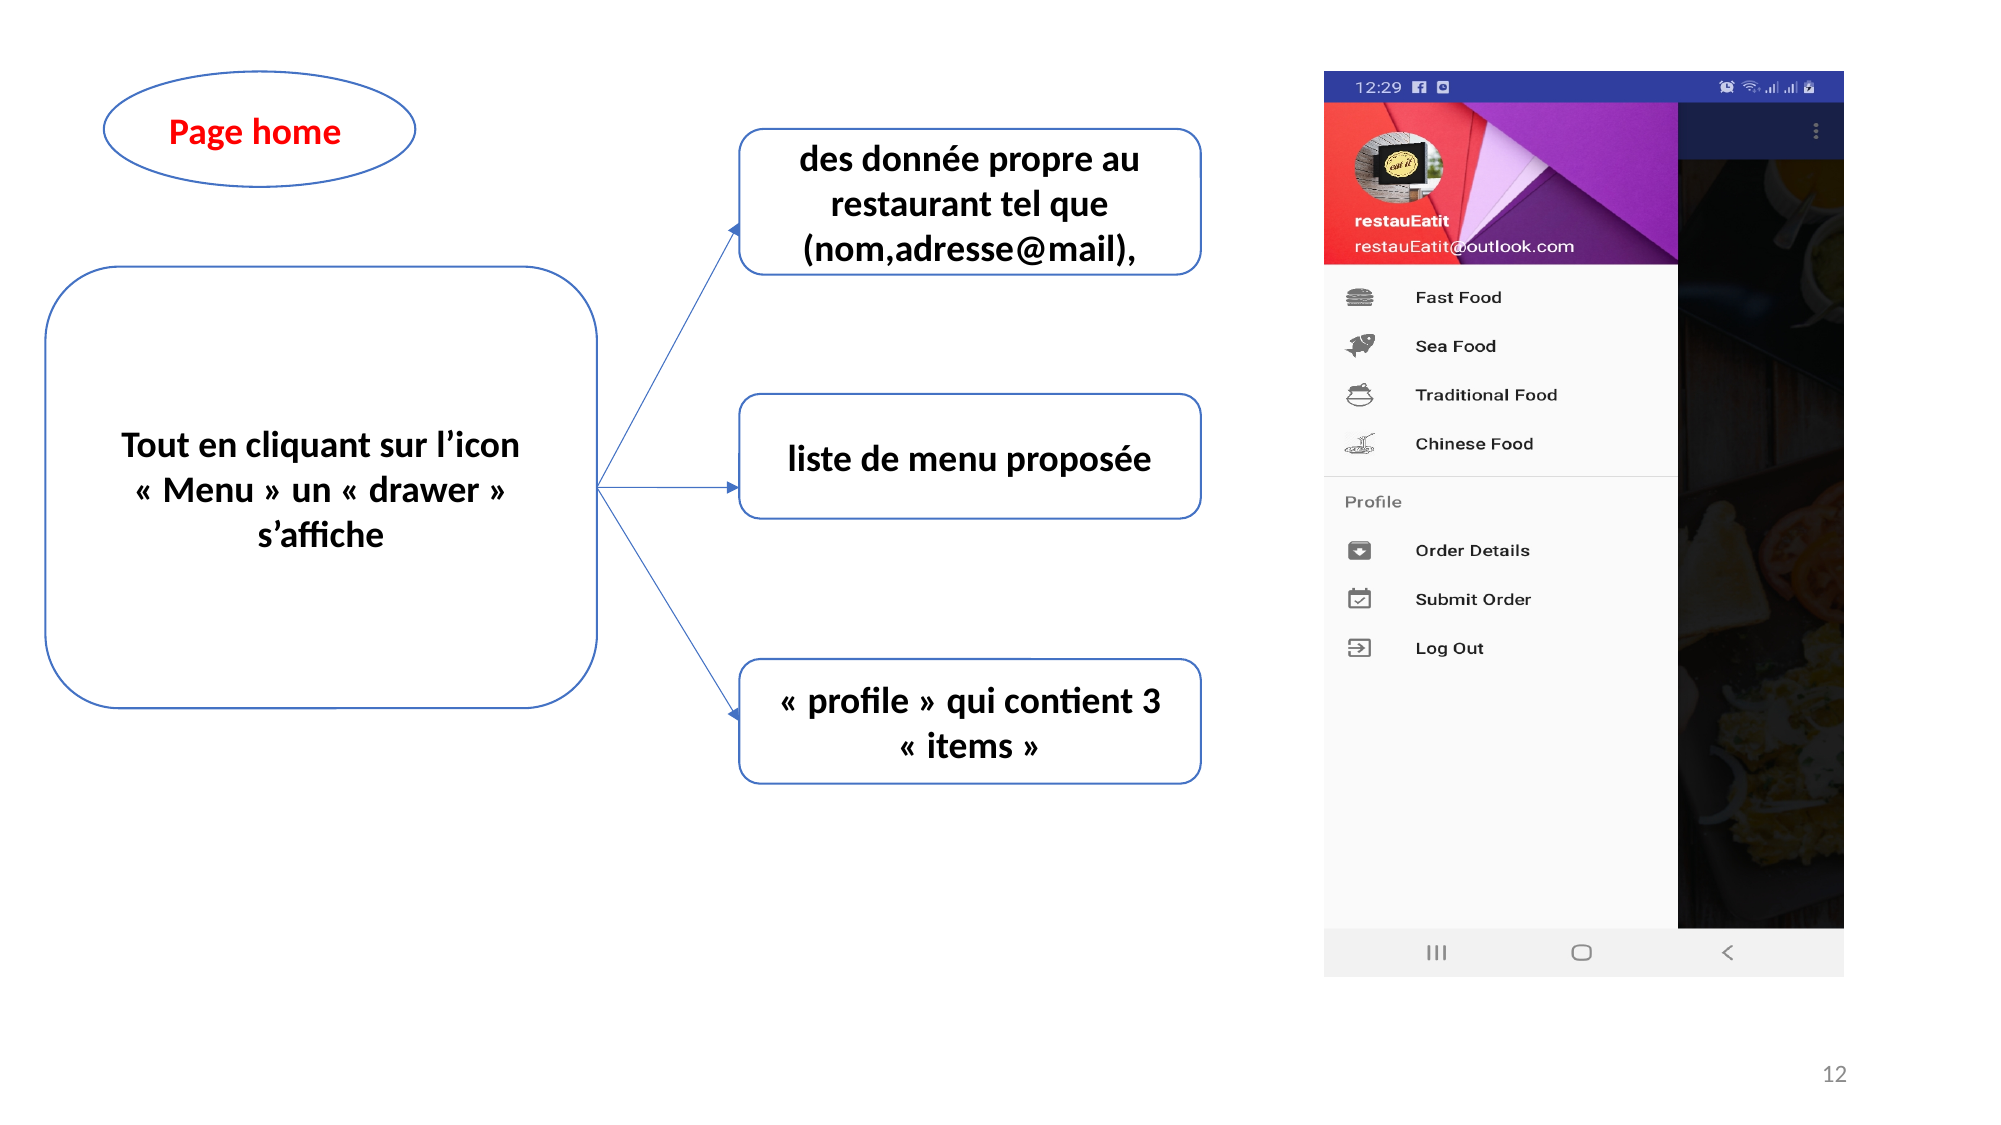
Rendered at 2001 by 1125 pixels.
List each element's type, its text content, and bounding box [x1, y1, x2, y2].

text_box liste de menu proposée [740, 392, 1202, 520]
text_box « profile » qui contient 3 « items » [738, 657, 1202, 785]
text_box des donnée propre au restaurant tel que (nom,adresse@mail), [738, 127, 1202, 276]
slide_number 12 [1412, 1042, 1863, 1103]
text_box Tout en cliquant sur l’icon « Menu » un « drawer » s’affiche [44, 265, 596, 710]
picture [1324, 71, 1844, 977]
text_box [596, 487, 740, 722]
text_box Page home [102, 70, 417, 188]
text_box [596, 222, 740, 487]
